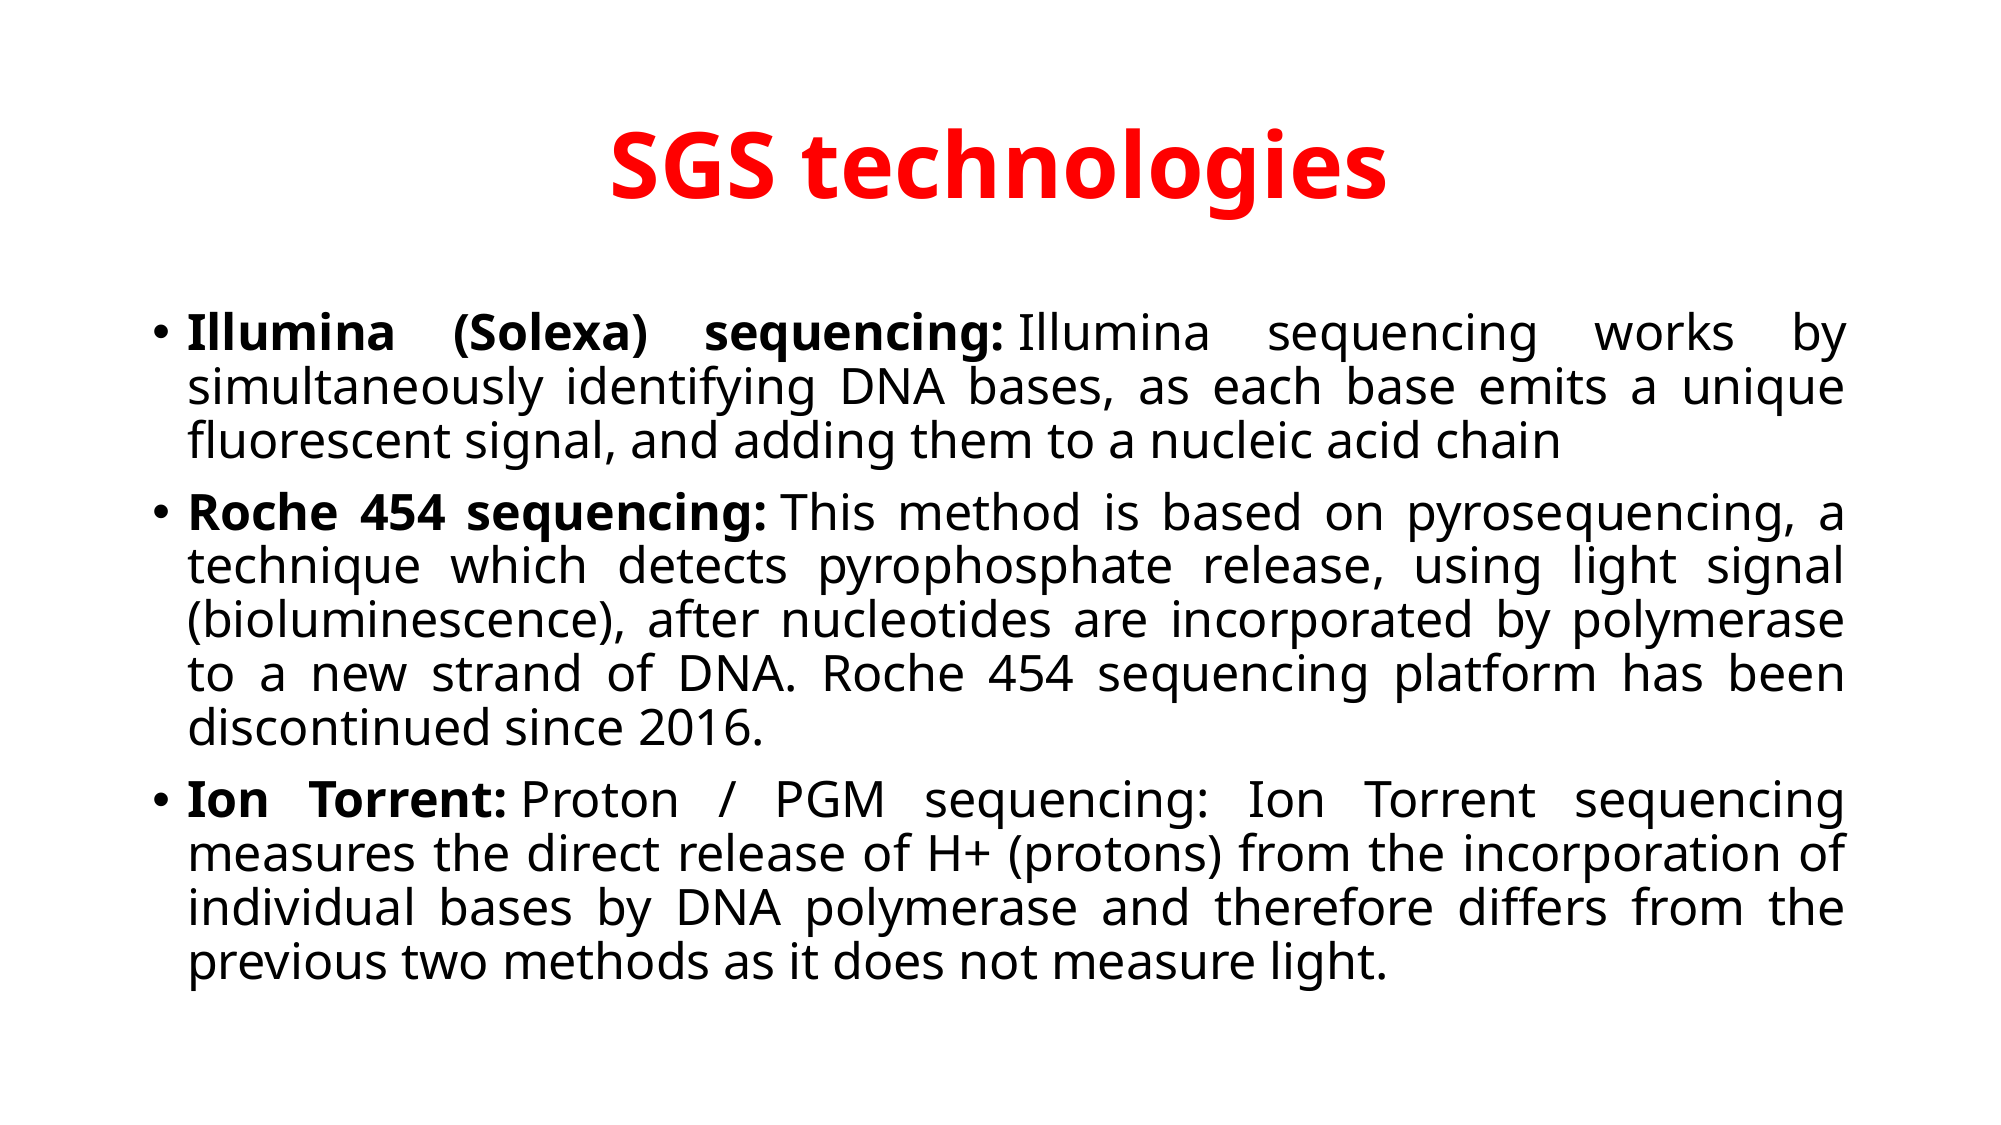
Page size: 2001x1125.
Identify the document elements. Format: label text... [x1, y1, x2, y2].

list Illumina (Solexa) sequencing: Illumina sequencing works by simultaneously identifying DNA bases, as each base emits a unique fluorescent signal, and adding them to a nucleic acid chain Roche 454 sequencing: This method is based on pyrosequencing, a technique which detects pyrophosphate release, using light signal (bioluminescence), after nucleotides are incorporated by polymerase to a new strand of DNA. Roche 454 sequencing platform has been discontinued since 2016. Ion Torrent: Proton / PGM sequencing: Ion Torrent sequencing measures the direct release of H+ (protons) from the incorporation of individual bases by DNA polymerase and therefore differs from the previous two methods as it does not measure light. [137, 299, 1863, 1014]
title SGS technologies [137, 59, 1863, 278]
